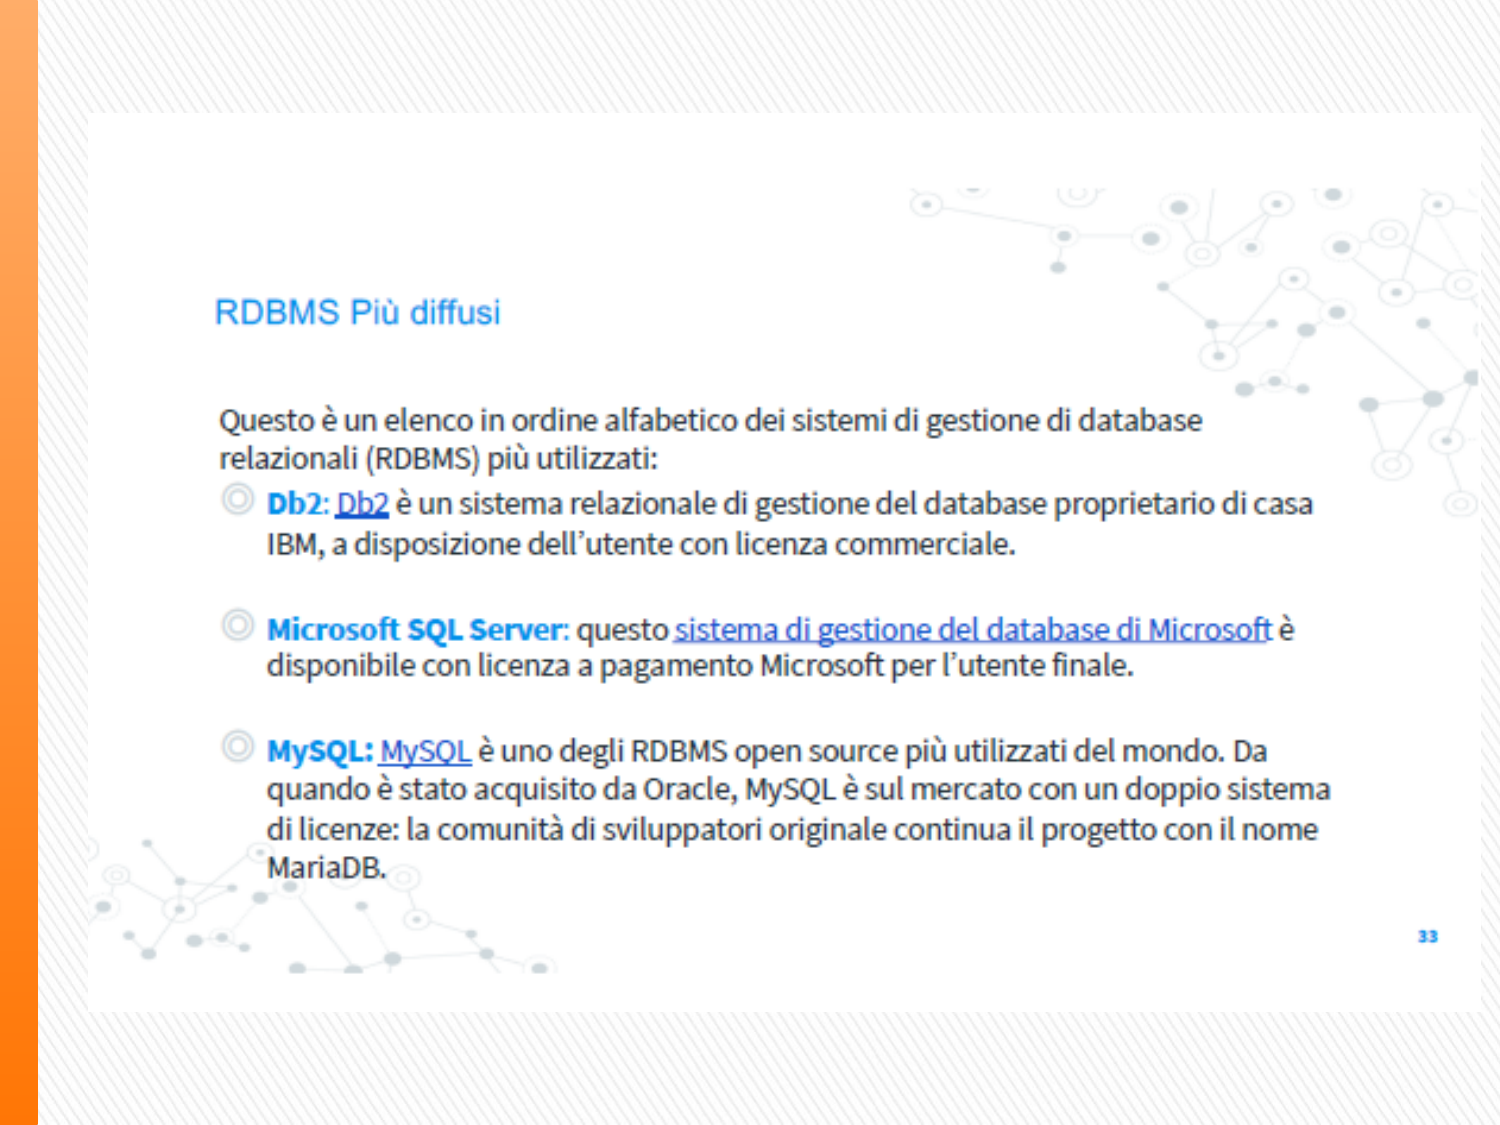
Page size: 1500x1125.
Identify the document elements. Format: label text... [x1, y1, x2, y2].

picture [37, 0, 1500, 1125]
slide_number 29 [1484, 941, 1488, 1002]
